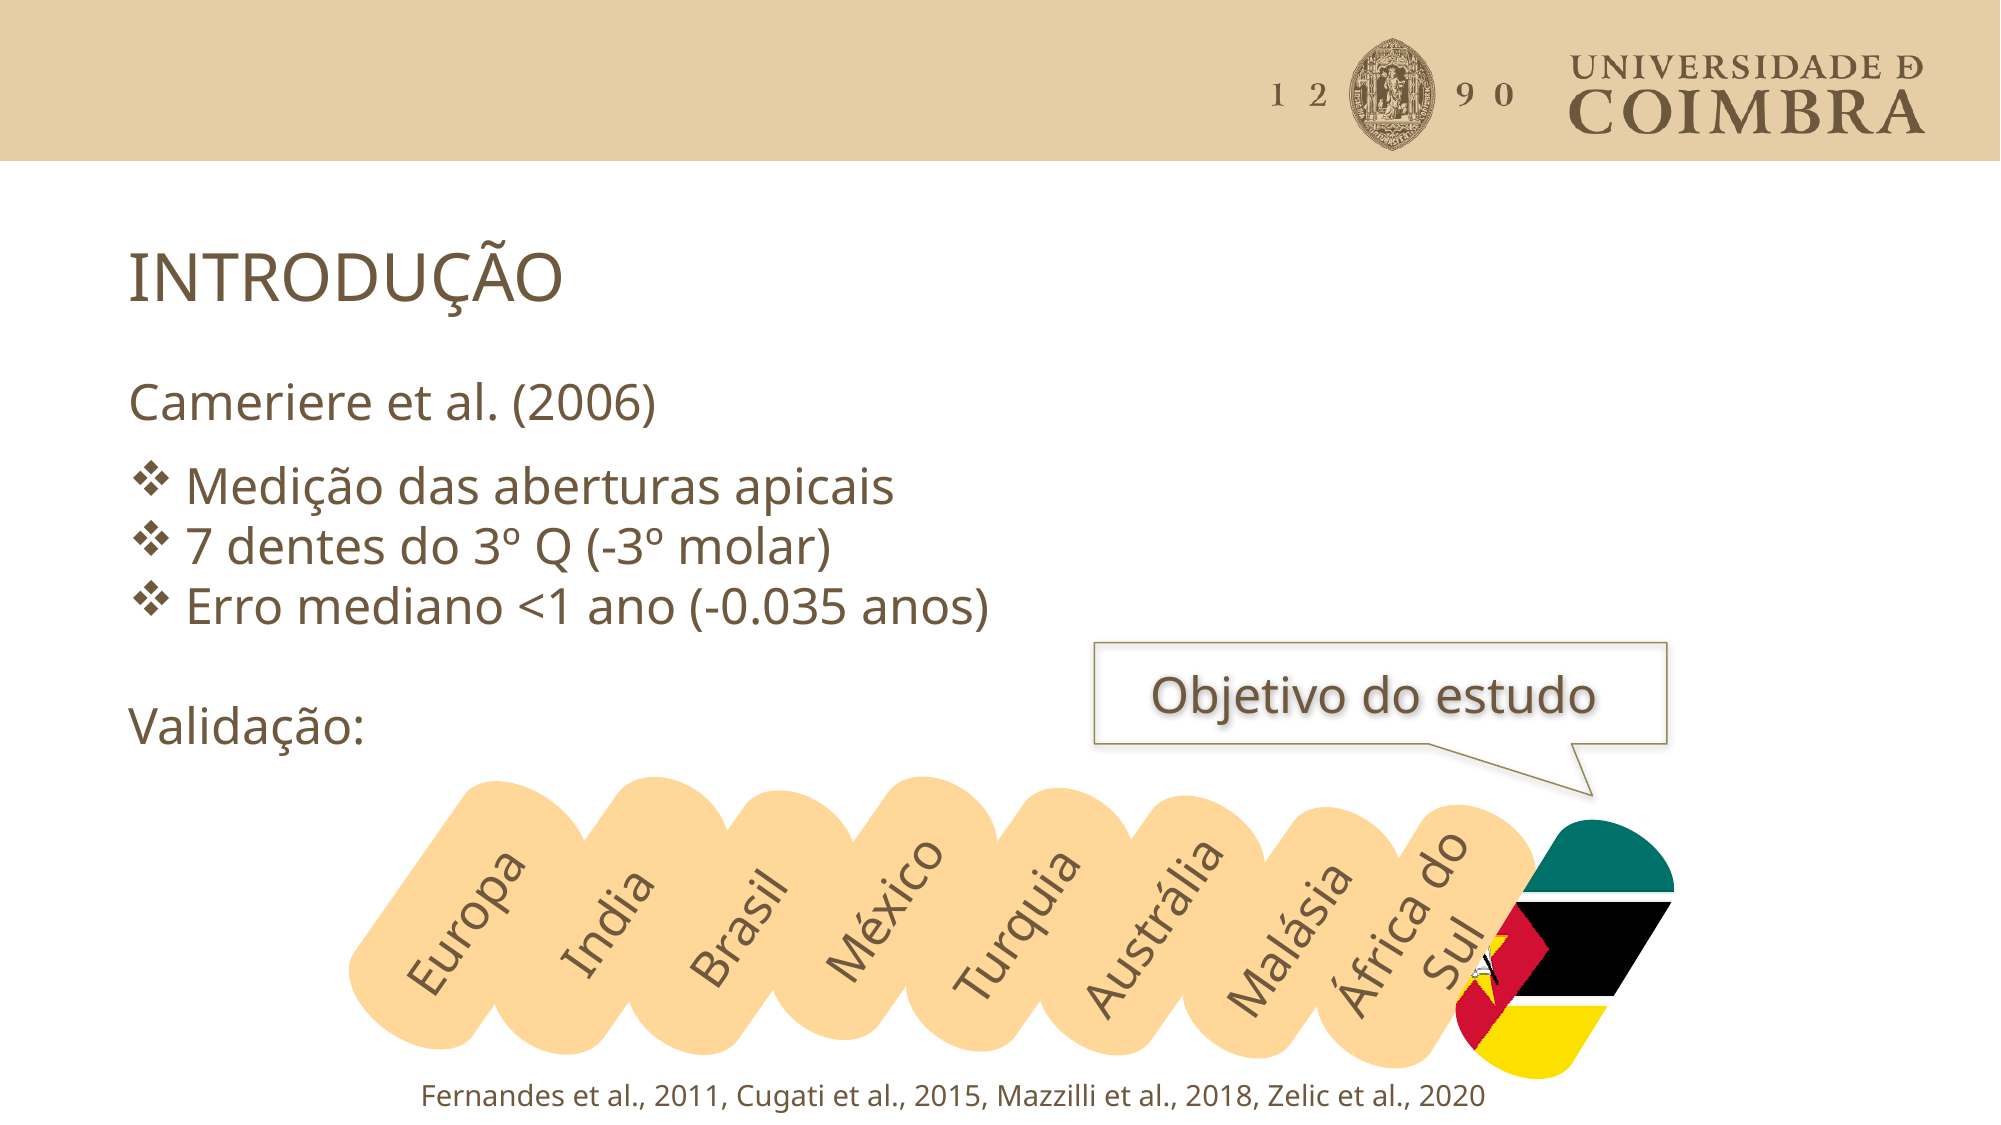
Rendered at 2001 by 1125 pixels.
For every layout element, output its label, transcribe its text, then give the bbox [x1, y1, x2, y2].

text_box [0, 0, 2000, 163]
text_box Cameriere et al. (2006) [112, 346, 807, 455]
text_box África do Sul [1316, 804, 1536, 1069]
text_box Brasil [626, 790, 853, 1056]
text_box Europa [348, 781, 584, 1050]
picture [1272, 35, 1925, 154]
text_box México [770, 776, 997, 1041]
text_box INTRODUÇÃO Medição das aberturas apicais 7 dentes do 3º Q (-3º molar) Erro mediano <1 ano (-0.035 anos) Validação: [114, 227, 1886, 762]
text_box Malásia [1182, 807, 1398, 1059]
text_box Fernandes et al., 2011, Cugati et al., 2015, Mazzilli et al., 2018, Zelic et al., 2020 [405, 1070, 1667, 1120]
text_box [1455, 819, 1675, 1080]
text_box India [491, 776, 727, 1055]
text_box Turquia [905, 787, 1131, 1052]
text_box Austrália [1037, 795, 1265, 1056]
text_box Objetivo do estudo [1093, 641, 1668, 797]
